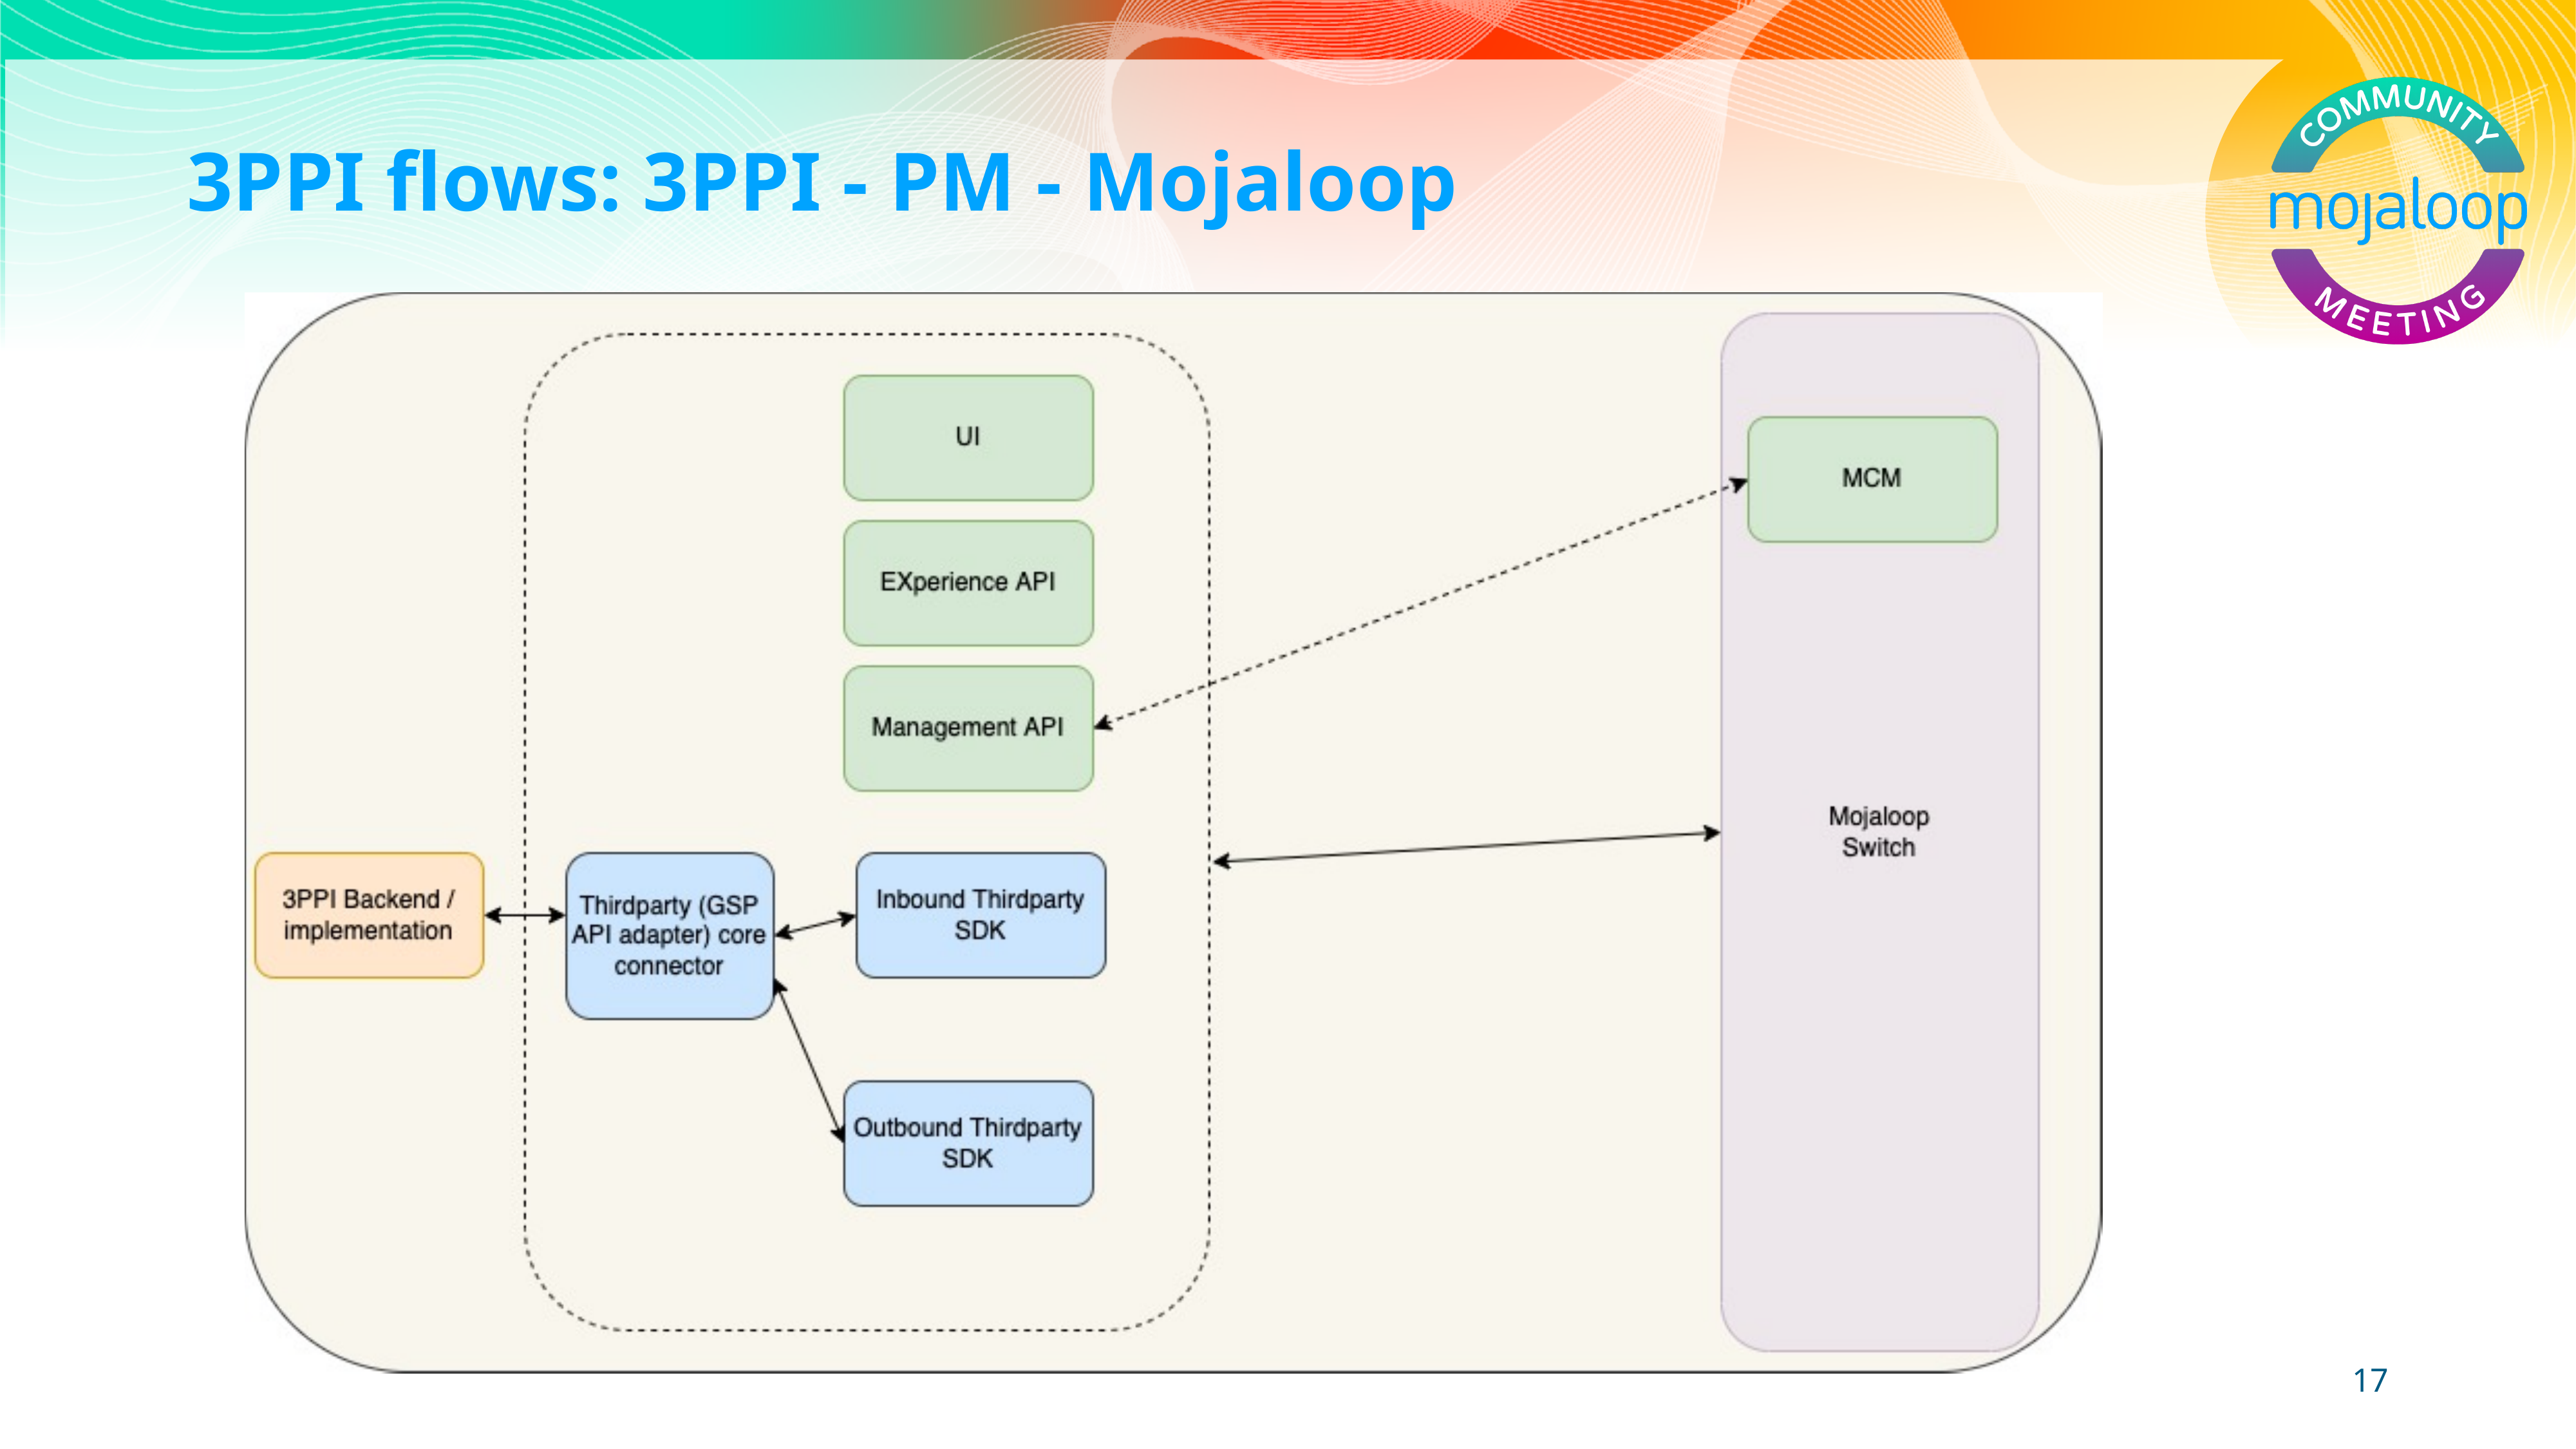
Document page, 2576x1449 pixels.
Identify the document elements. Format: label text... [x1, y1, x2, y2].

picture [0, 0, 2576, 1449]
title 3PPI flows: 3PPI - PM - Mojaloop [177, 77, 2170, 293]
slide_number 17 [1819, 1343, 2399, 1421]
